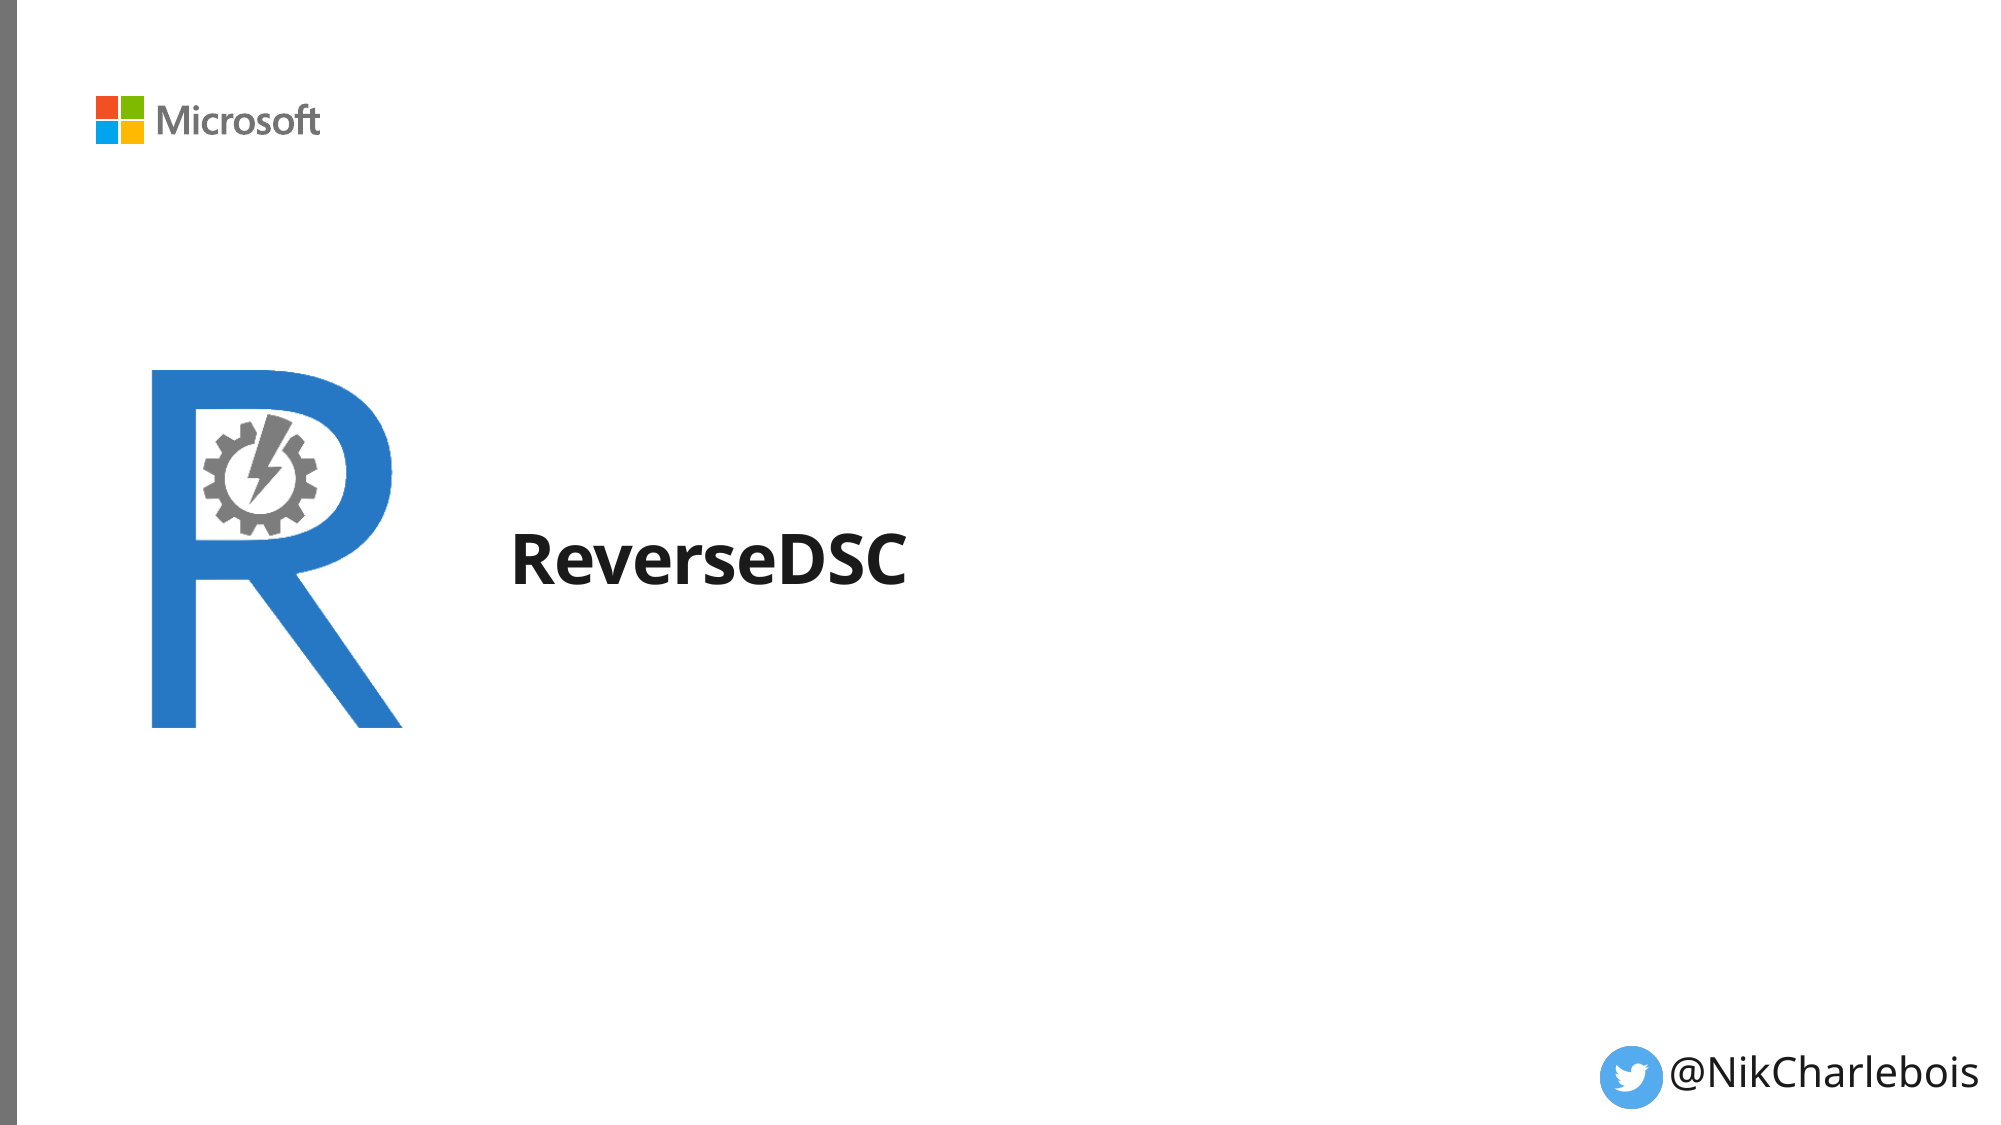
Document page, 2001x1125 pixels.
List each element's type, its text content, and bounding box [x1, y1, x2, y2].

text_box @NikCharlebois [1668, 1046, 1995, 1097]
picture [85, 369, 445, 729]
picture [1600, 1045, 1663, 1109]
picture [0, 0, 17, 1125]
title ReverseDSC [494, 516, 1995, 608]
